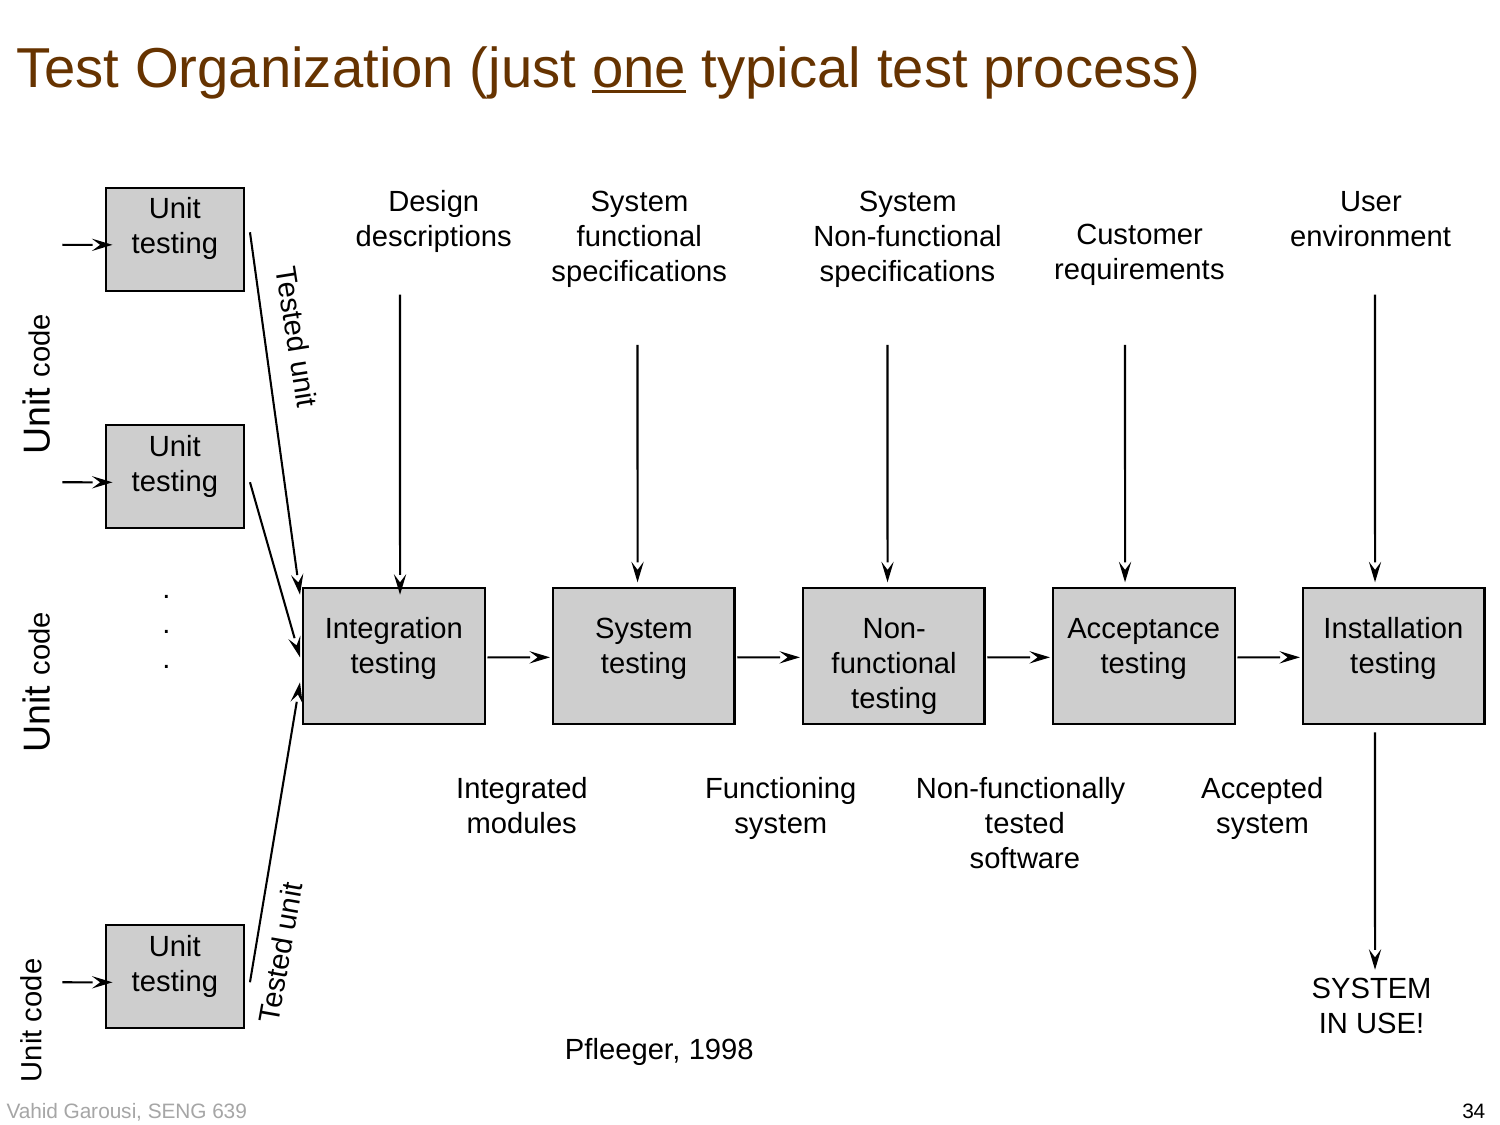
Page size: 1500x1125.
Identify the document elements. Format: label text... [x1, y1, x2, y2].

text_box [436, 174, 681, 848]
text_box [249, 174, 536, 1045]
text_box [891, 207, 1176, 883]
text_box Pfleeger, 1998 [550, 1023, 769, 1073]
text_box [682, 174, 1026, 848]
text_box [4, 184, 245, 1102]
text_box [1181, 174, 1485, 1048]
title Test Organization (just one typical test process) [0, 1, 1500, 115]
